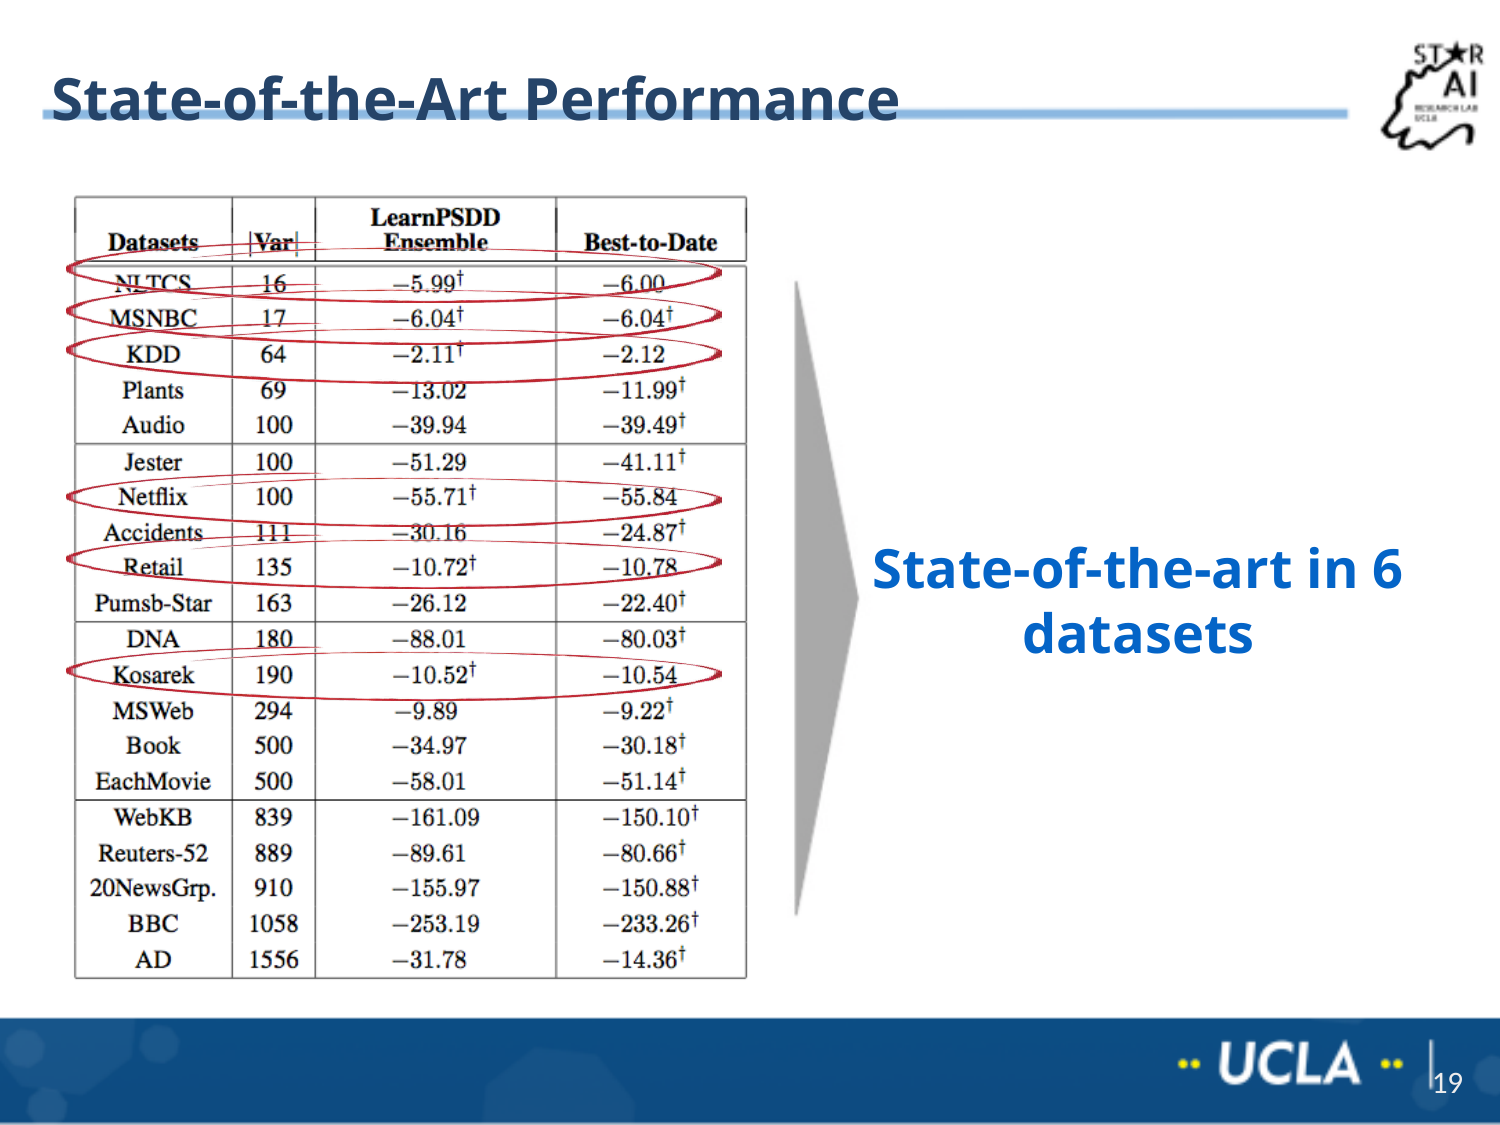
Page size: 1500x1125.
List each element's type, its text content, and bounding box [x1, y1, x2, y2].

text_box State-of-the-art in 6 datasets [894, 526, 1423, 672]
picture [66, 186, 894, 993]
title State-of-the-Art Performance [36, 4, 1389, 199]
slide_number 18 [1140, 1050, 1479, 1111]
